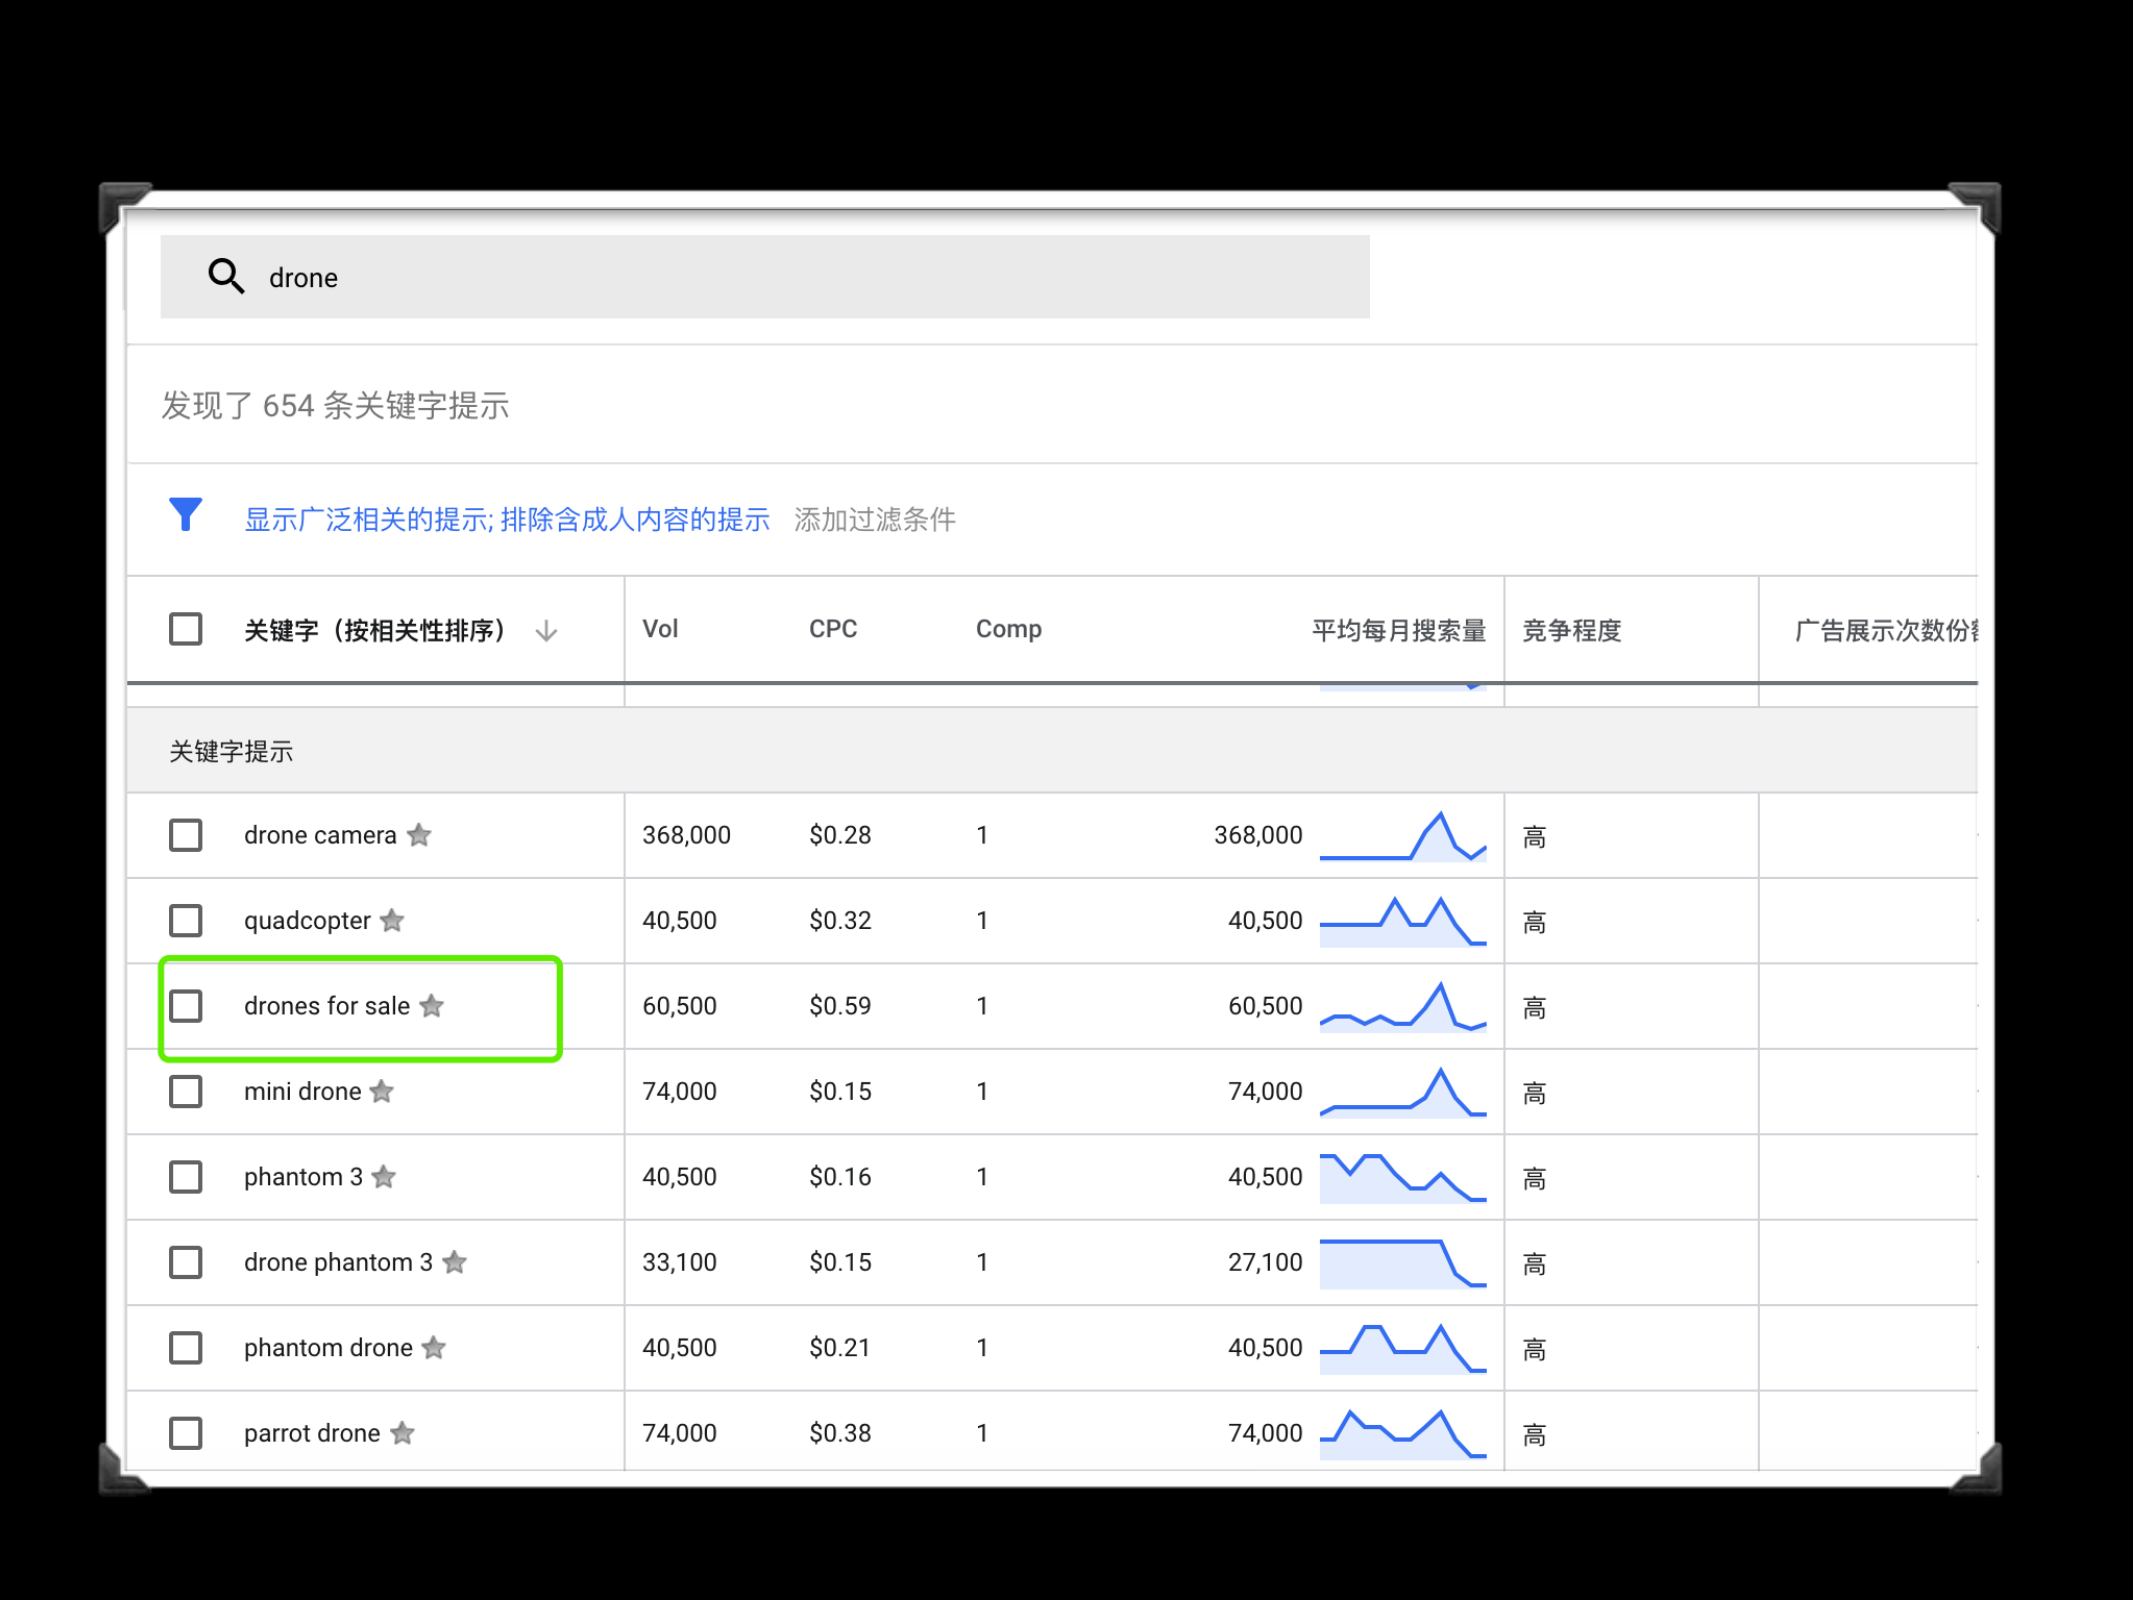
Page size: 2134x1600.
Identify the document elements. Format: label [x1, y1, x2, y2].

text_box [96, 180, 2006, 1503]
